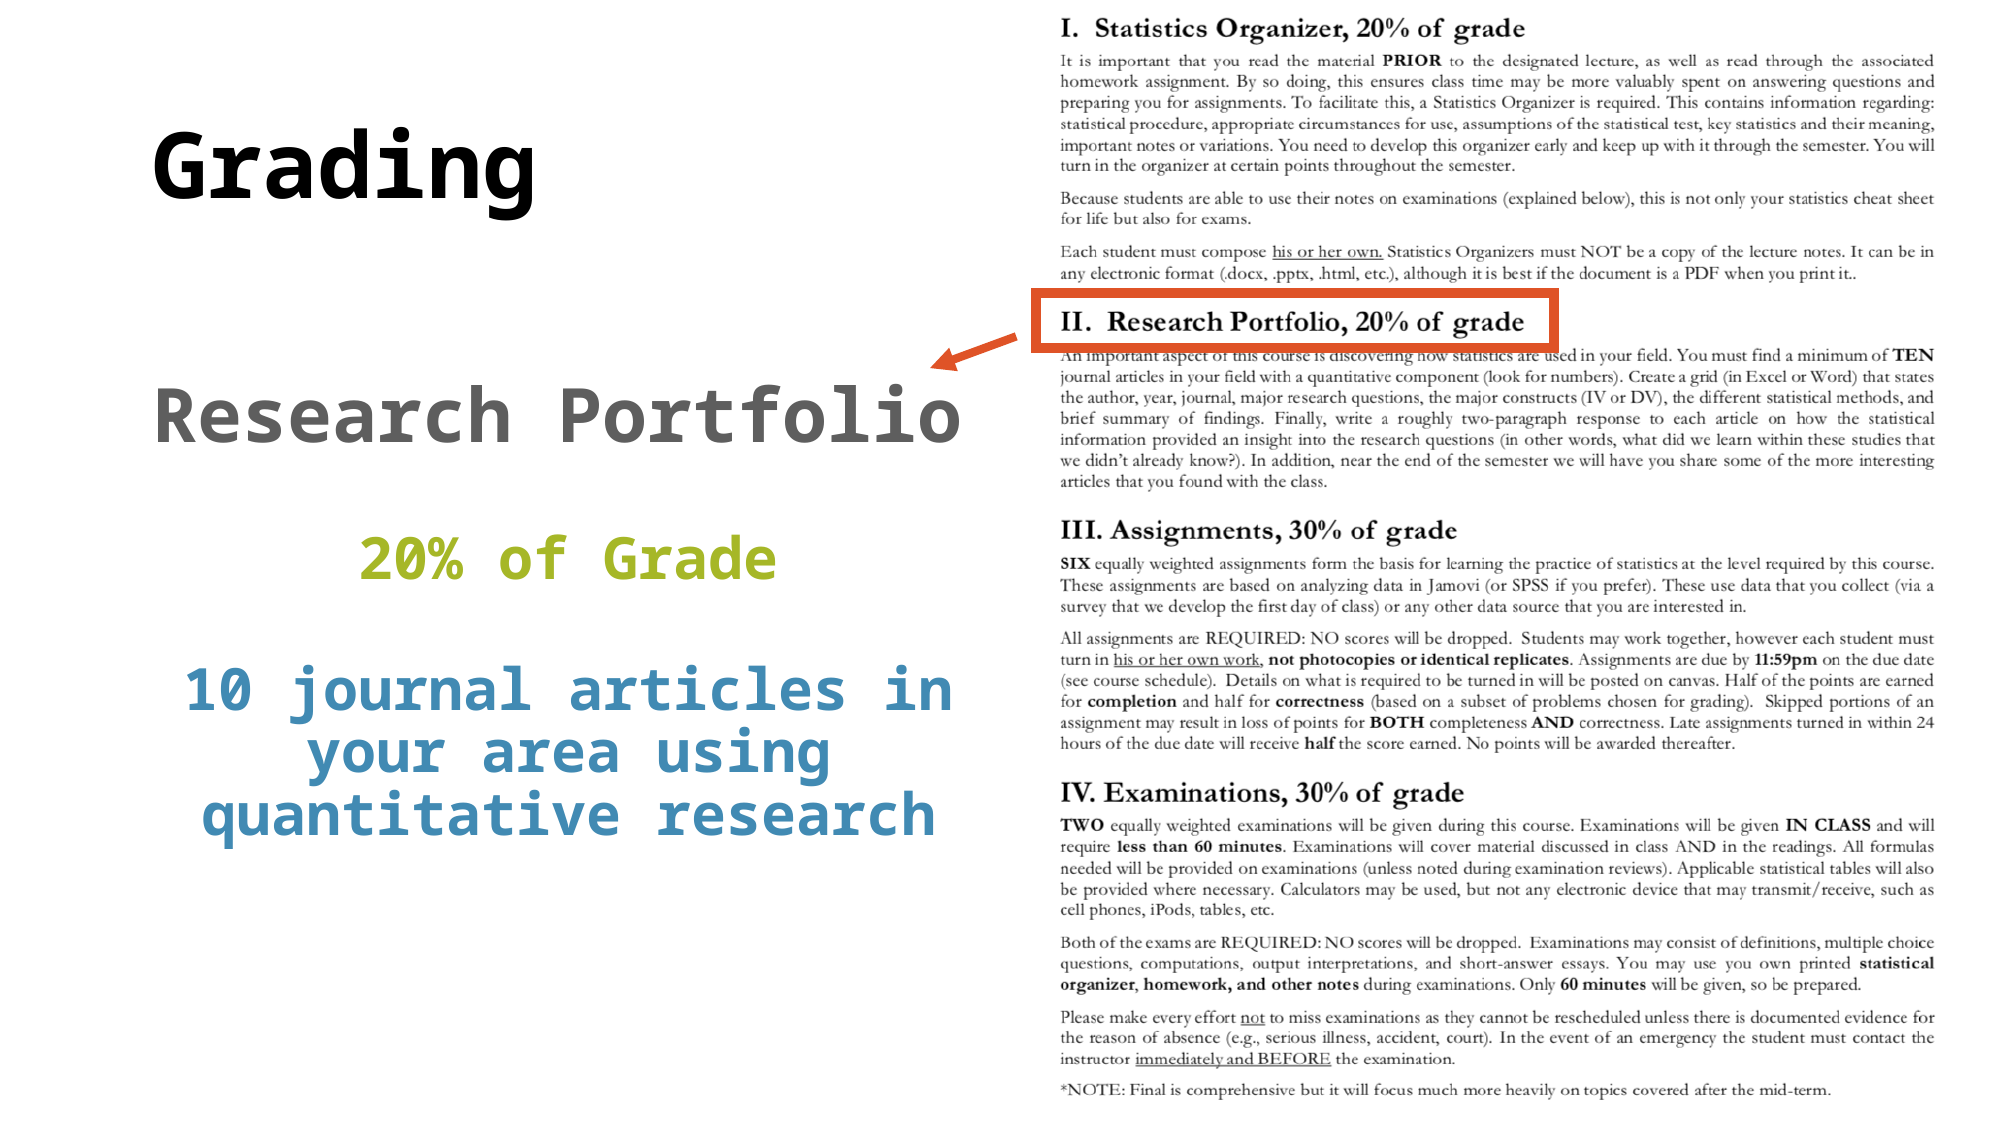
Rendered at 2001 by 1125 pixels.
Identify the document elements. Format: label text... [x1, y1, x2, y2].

text_box 10 journal articles in your area using quantitative research [137, 636, 999, 872]
title Grading [137, 59, 959, 278]
text_box 20% of Grade [137, 505, 999, 617]
picture [999, 0, 2000, 1125]
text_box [930, 336, 1017, 369]
text_box Research Portfolio [137, 309, 999, 505]
